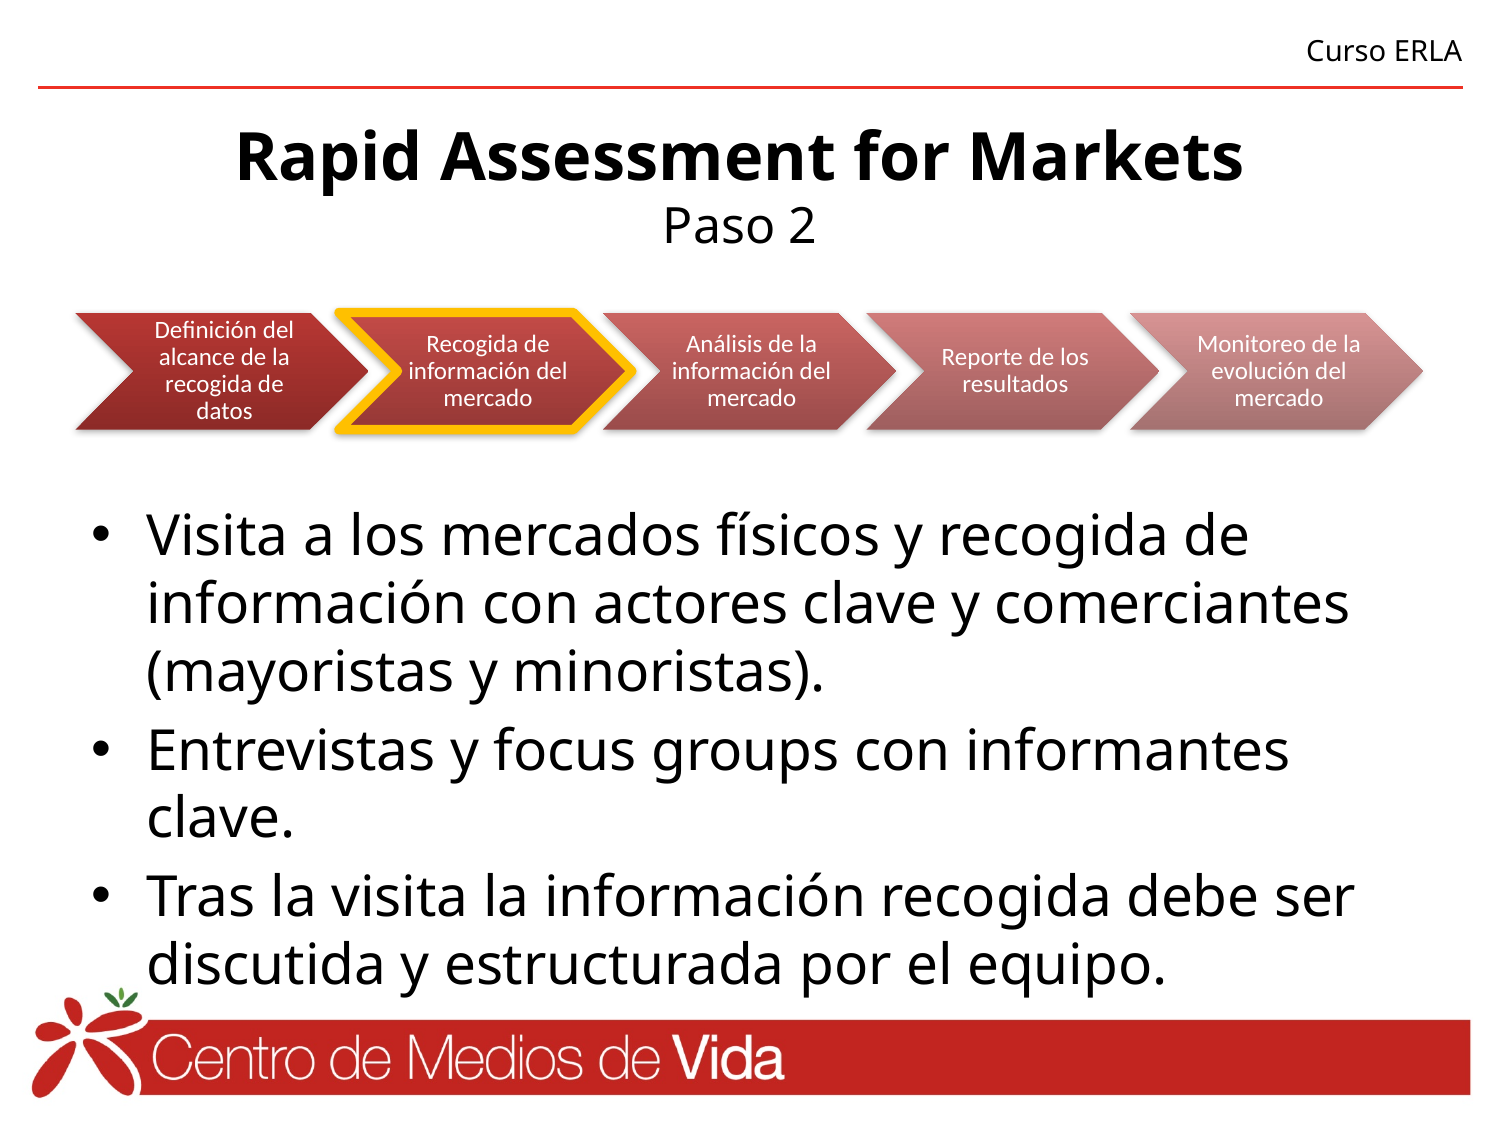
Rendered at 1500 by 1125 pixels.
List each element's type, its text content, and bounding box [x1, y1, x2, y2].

list Visita a los mercados físicos y recogida de información con actores clave y comerciantes (mayoristas y minoristas). Entrevistas y focus groups con informantes clave. Tras la visita la información recogida debe ser discutida y estructurada por el equipo. [76, 491, 1412, 1005]
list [74, 262, 1424, 480]
title Rapid Assessment for Markets Paso 2 [64, 90, 1415, 278]
picture [0, 973, 1500, 1125]
